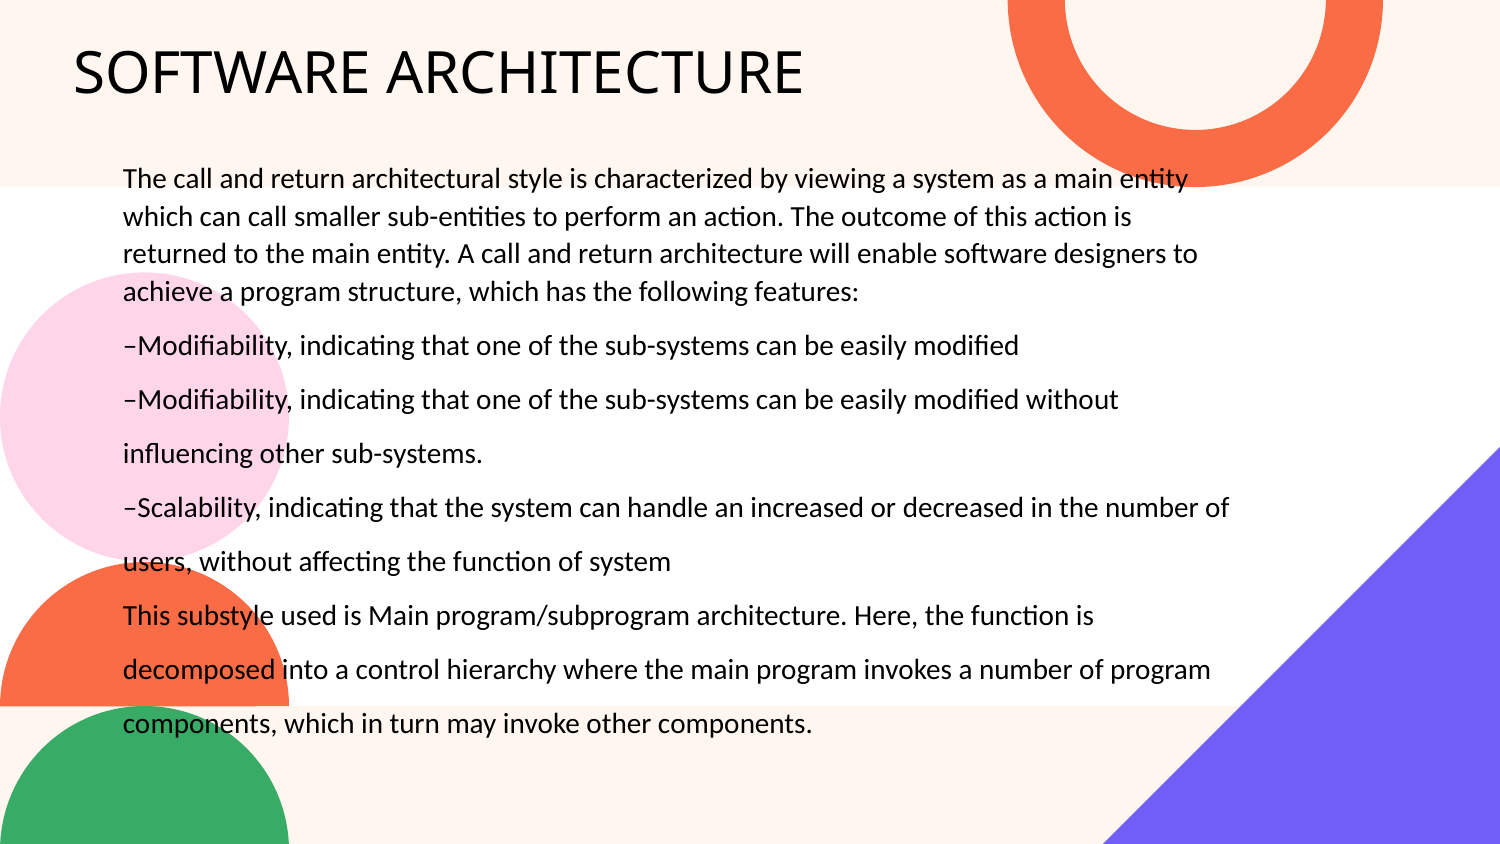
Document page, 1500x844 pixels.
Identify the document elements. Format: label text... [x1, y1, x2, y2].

text_box The call and return architectural style is characterized by viewing a system as a main entity which can call smaller sub-entities to perform an action. The outcome of this action is returned to the main entity. A call and return architecture will enable software designers to achieve a program structure, which has the following features: –Modifiability, indicating that one of the sub-systems can be easily modified –Modifiability, indicating that one of the sub-systems can be easily modified without influencing other sub-systems. –Scalability, indicating that the system can handle an increased or decreased in the number of users, without affecting the function of system This substyle used is Main program/subprogram architecture. Here, the function is decomposed into a control hierarchy where the main program invokes a number of program components, which in turn may invoke other components. [108, 150, 1253, 844]
title SOFTWARE ARCHITECTURE [47, 0, 832, 150]
